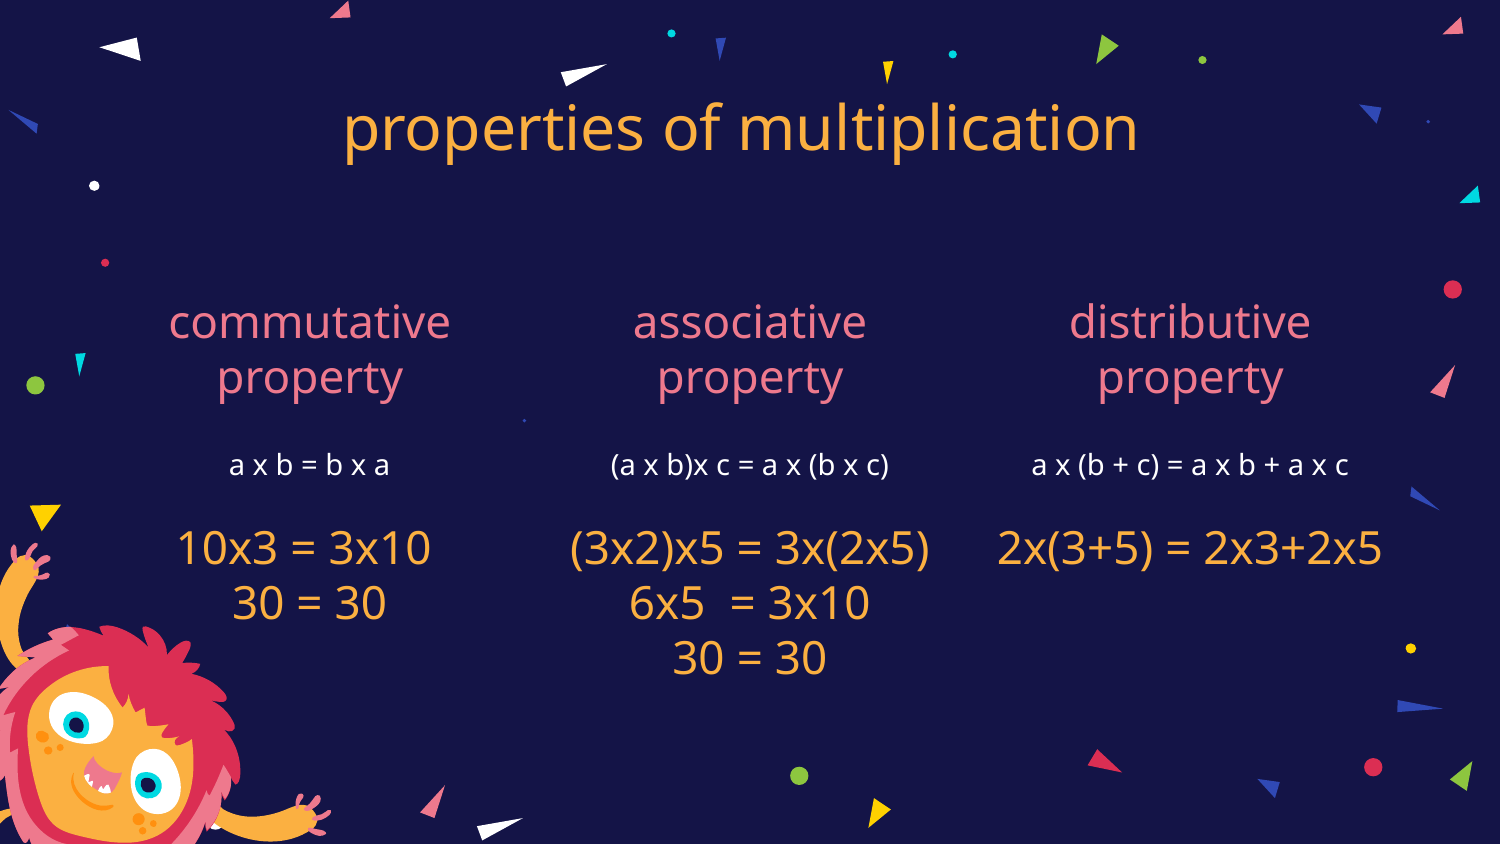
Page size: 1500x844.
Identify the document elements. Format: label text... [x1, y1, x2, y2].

title distributive property [998, 286, 1382, 410]
subtitle (a x b)x c = a x (b x c) [519, 431, 959, 503]
subtitle (3x2)x5 = 3x(2x5) 6x5 = 3x10 30 = 30 [519, 503, 959, 684]
title commutative property [118, 286, 502, 410]
title properties of multiplication [118, 72, 1382, 167]
subtitle a x (b + c) = a x b + a x c [959, 431, 1421, 503]
subtitle 2x(3+5) = 2x3+2x5 [959, 503, 1421, 684]
subtitle 10x3 = 3x10 30 = 30 [79, 503, 519, 684]
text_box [0, 541, 333, 844]
title associative property [558, 286, 942, 410]
subtitle a x b = b x a [79, 431, 519, 503]
